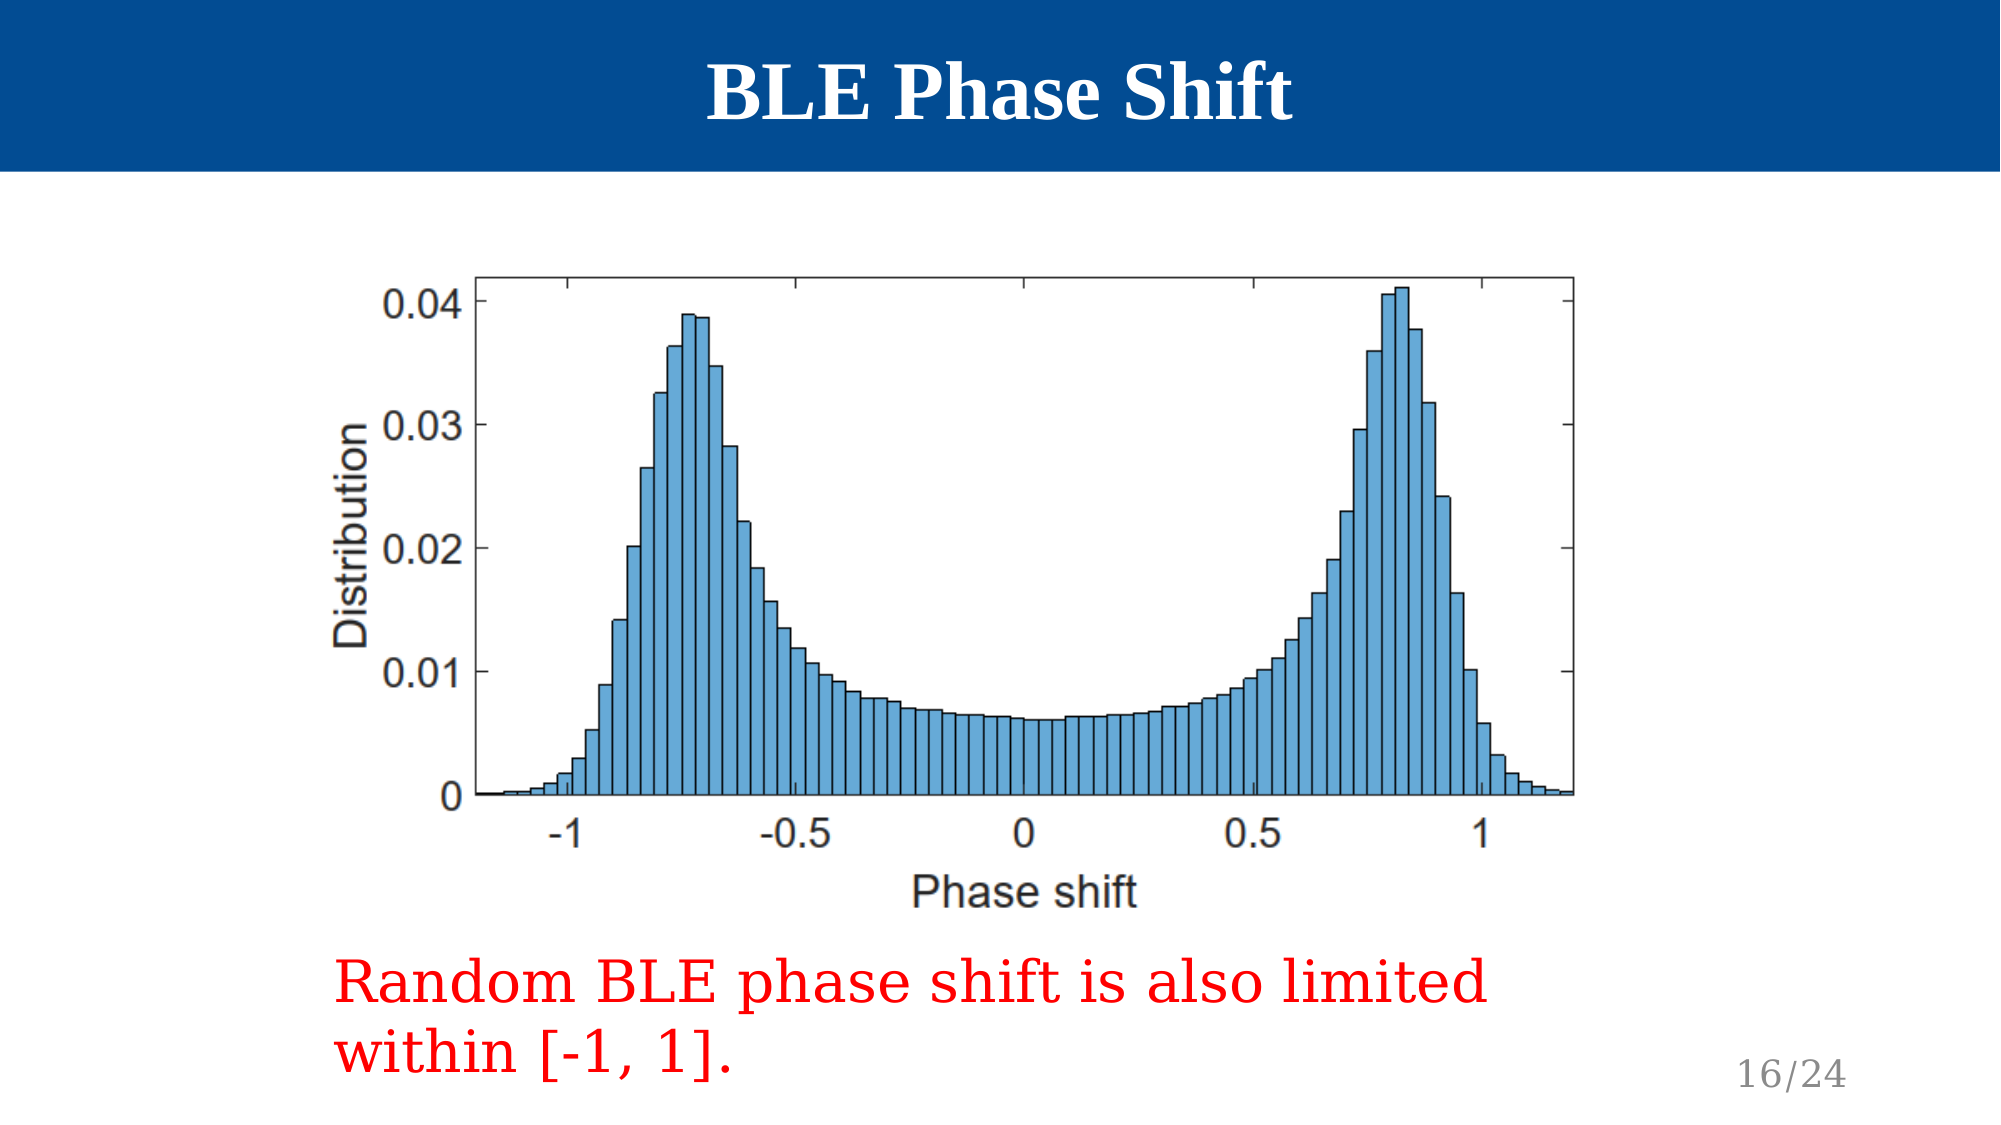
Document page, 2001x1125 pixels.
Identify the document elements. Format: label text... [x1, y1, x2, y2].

text_box BLE Phase Shift [0, 0, 2000, 173]
text_box Random BLE phase shift is also limited within [-1, 1]. [318, 937, 1682, 1092]
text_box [292, 207, 1708, 918]
slide_number 16/24 [1412, 1042, 1863, 1103]
